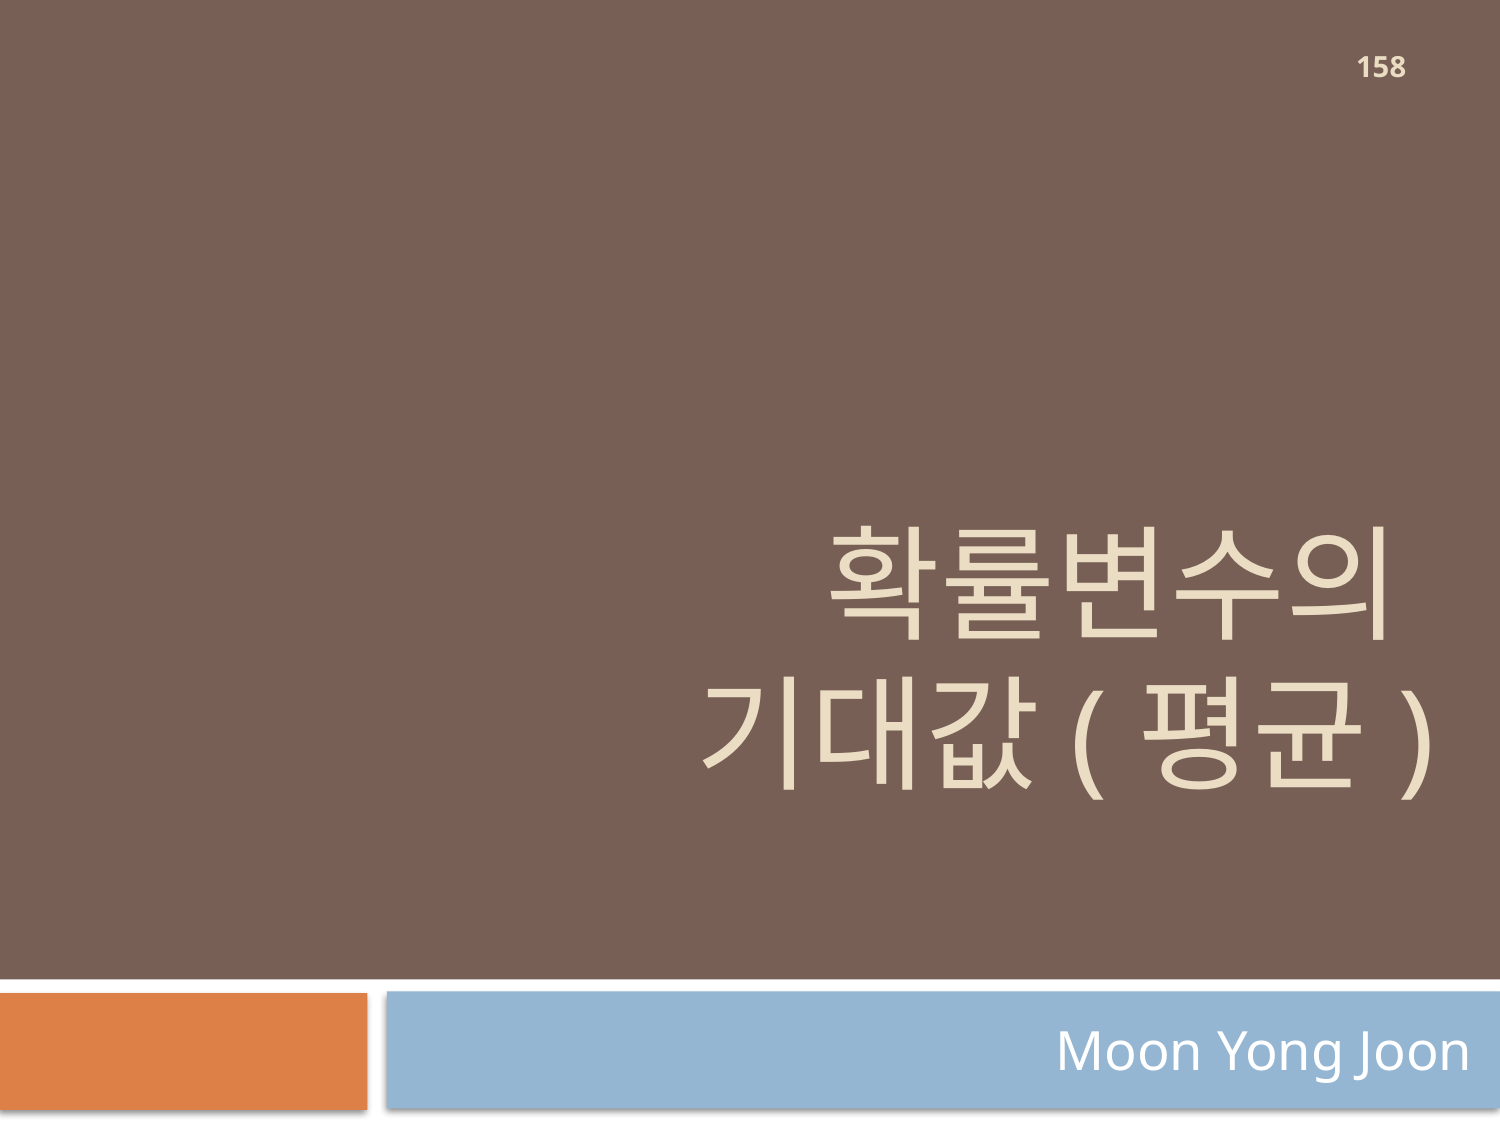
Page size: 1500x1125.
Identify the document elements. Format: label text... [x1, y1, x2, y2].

title 확률변수의 기대값(평균) [242, 101, 1450, 963]
subtitle Moon Yong Joon [387, 992, 1488, 1105]
slide_number 158 [1312, 37, 1450, 100]
